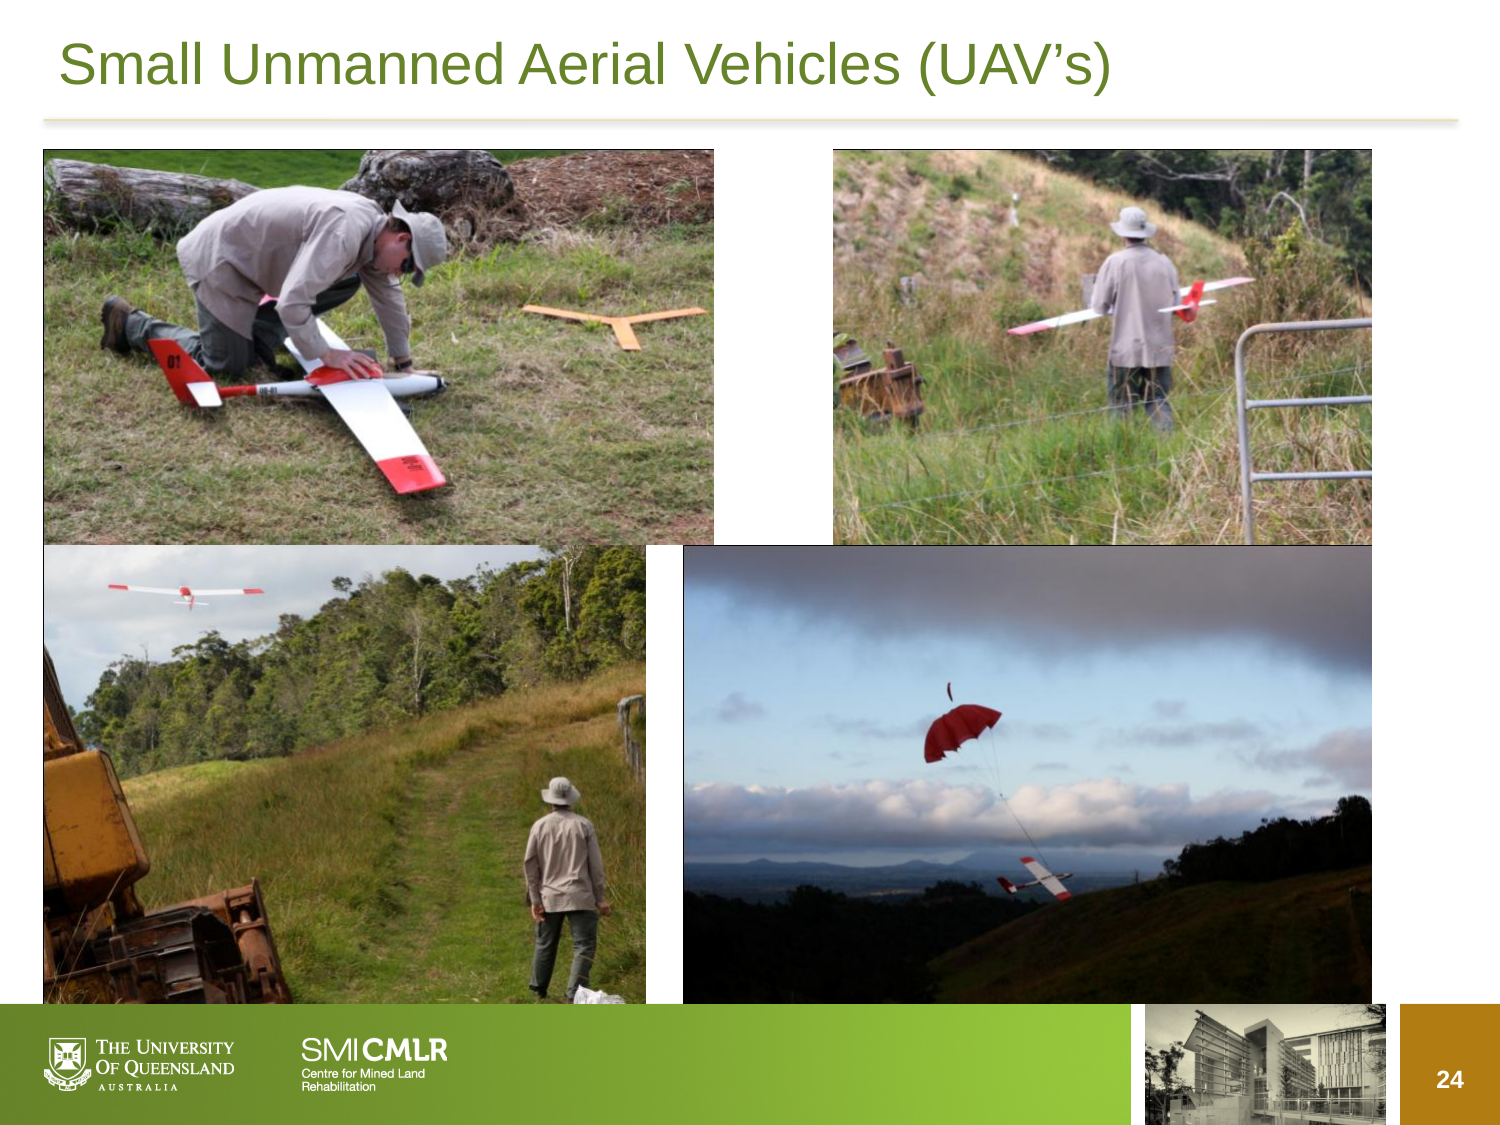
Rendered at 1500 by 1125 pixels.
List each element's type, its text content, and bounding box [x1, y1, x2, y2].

picture [0, 0, 1500, 1125]
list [833, 149, 1372, 544]
title Small Unmanned Aerial Vehicles (UAV’s) [43, 1, 1459, 121]
